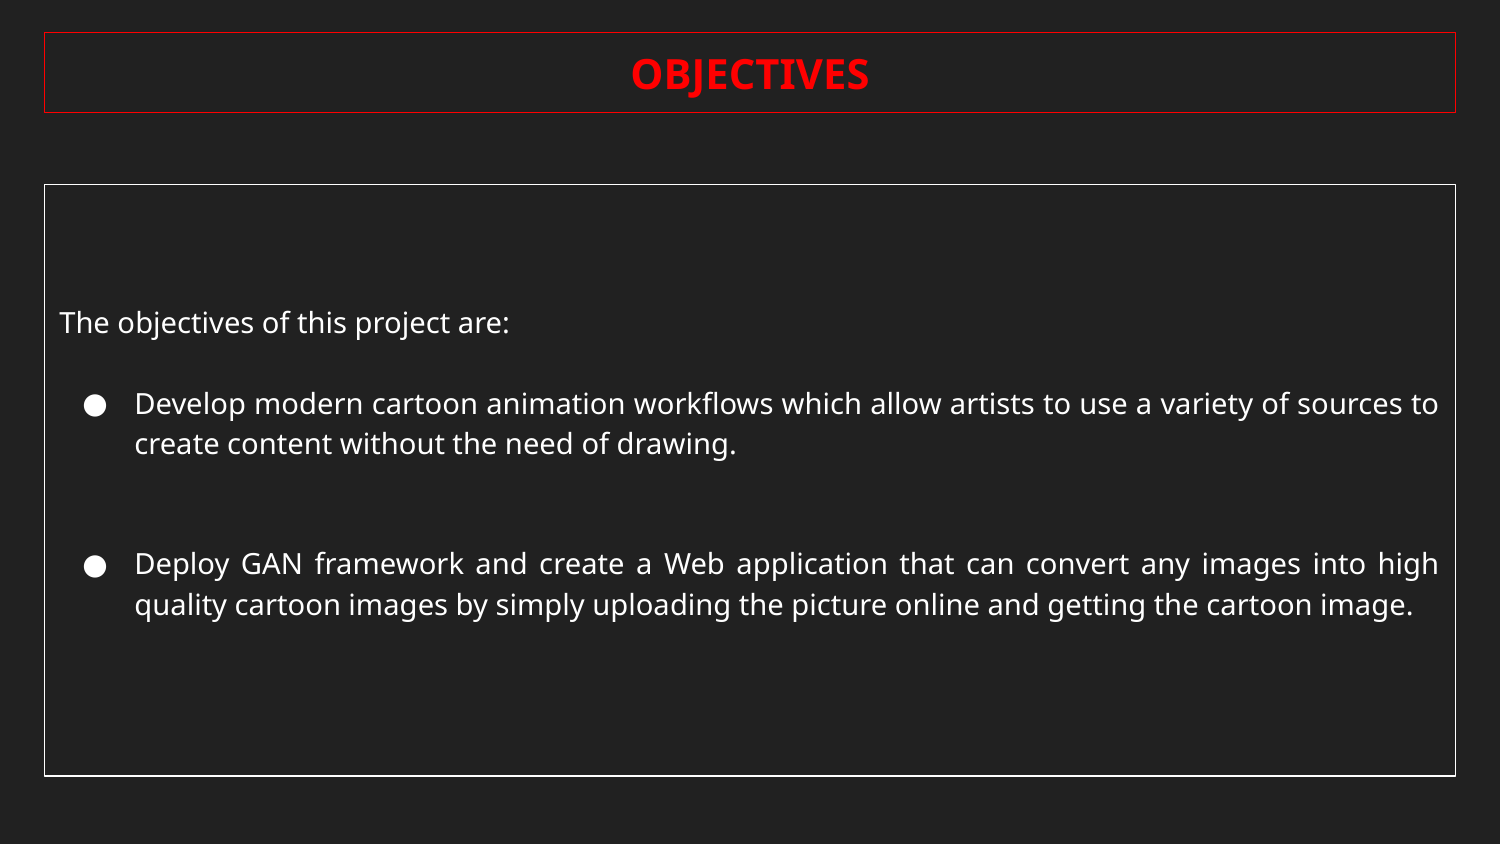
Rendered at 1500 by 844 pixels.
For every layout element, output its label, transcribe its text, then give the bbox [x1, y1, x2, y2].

text_box OBJECTIVES [44, 32, 1456, 113]
text_box The objectives of this project are: Develop modern cartoon animation workflows which allow artists to use a variety of sources to create content without the need of drawing. Deploy GAN framework and create a Web application that can convert any images into high quality cartoon images by simply uploading the picture online and getting the cartoon image. [44, 184, 1456, 776]
